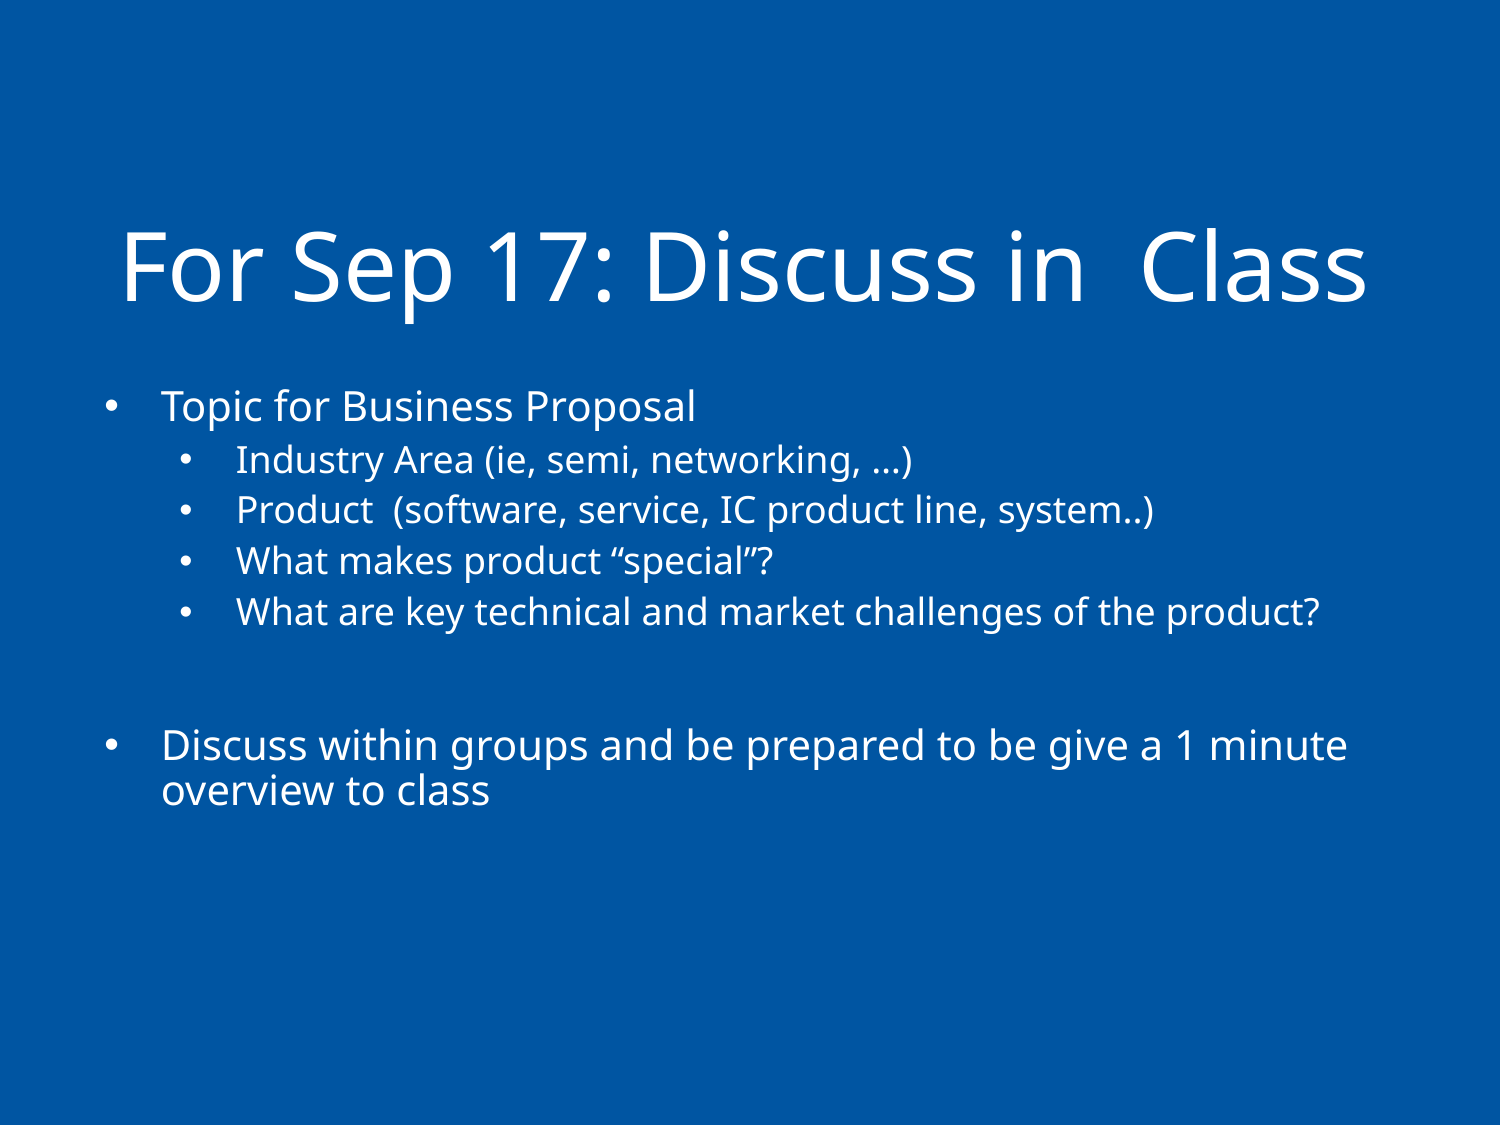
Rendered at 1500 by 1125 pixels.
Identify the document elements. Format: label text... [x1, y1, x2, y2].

list Topic for Business Proposal Industry Area (ie, semi, networking, …) Product (software, service, IC product line, system..) What makes product “special”? What are key technical and market challenges of the product? Discuss within groups and be prepared to be give a 1 minute overview to class [89, 377, 1384, 837]
title For Sep 17: Discuss in Class [103, 197, 1397, 343]
